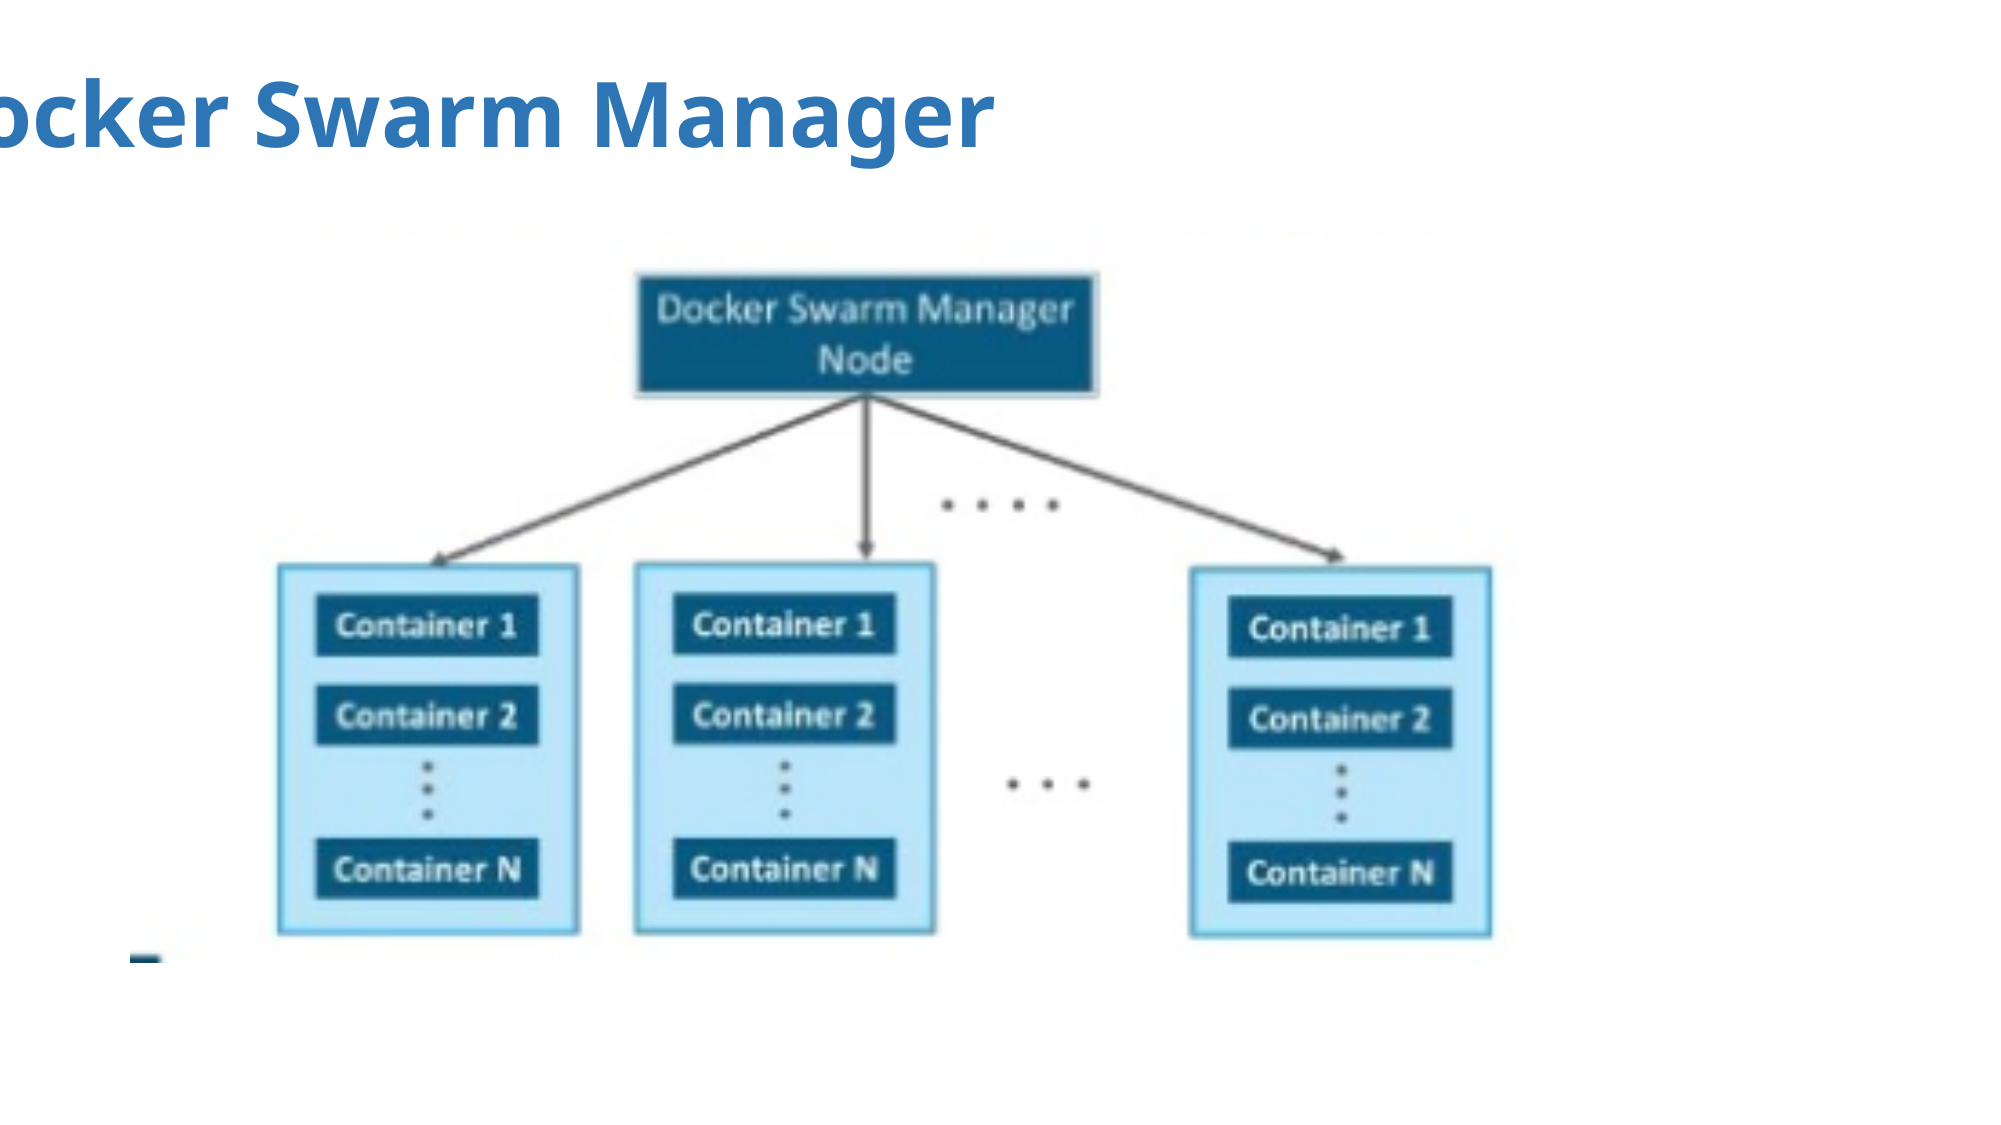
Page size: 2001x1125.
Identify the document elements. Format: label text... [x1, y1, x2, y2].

title Docker Swarm Manager [0, 61, 1041, 175]
picture [130, 230, 1671, 963]
